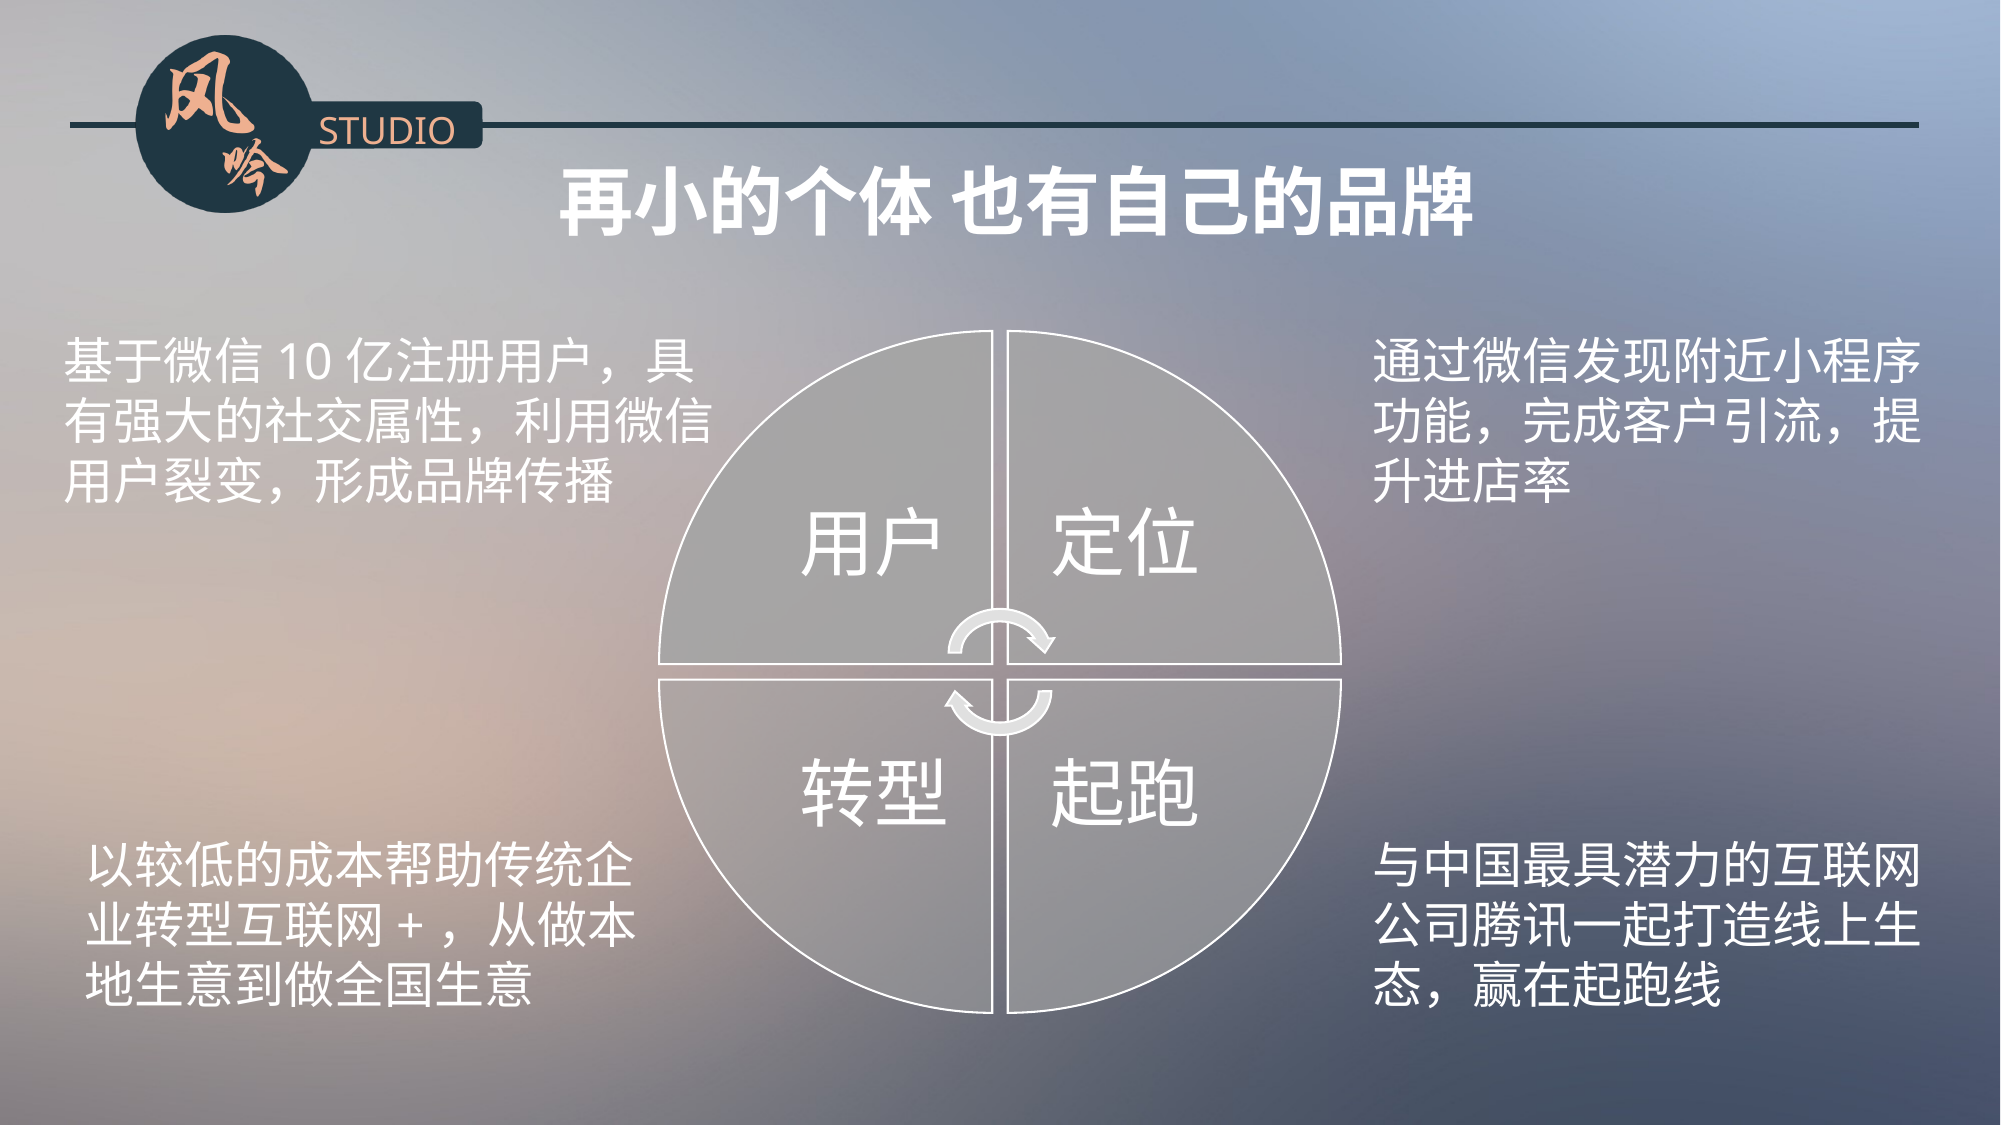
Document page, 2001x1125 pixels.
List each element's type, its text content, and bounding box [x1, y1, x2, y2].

text_box STUDIO [332, 92, 475, 125]
text_box [475, 126, 484, 150]
text_box 以较低的成本帮助传统企业转型互联网+，从做本地生意到做全国生意 [69, 826, 428, 1022]
text_box 通过微信发现附近小程序功能，完成客户引流，提升进店率 [1572, 321, 1951, 517]
text_box 基于微信10亿注册用户，具有强大的社交属性，利用微信用户裂变，形成品牌传播 [49, 321, 428, 517]
text_box STUDIO [332, 126, 475, 160]
picture [0, 0, 2001, 1125]
text_box [475, 100, 484, 125]
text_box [428, 287, 1572, 1057]
text_box 与中国最具潜力的互联网公司腾讯一起打造线上生态，赢在起跑线 [1572, 826, 1951, 1022]
text_box 再小的个体 也有自己的品牌 [544, 147, 1511, 252]
